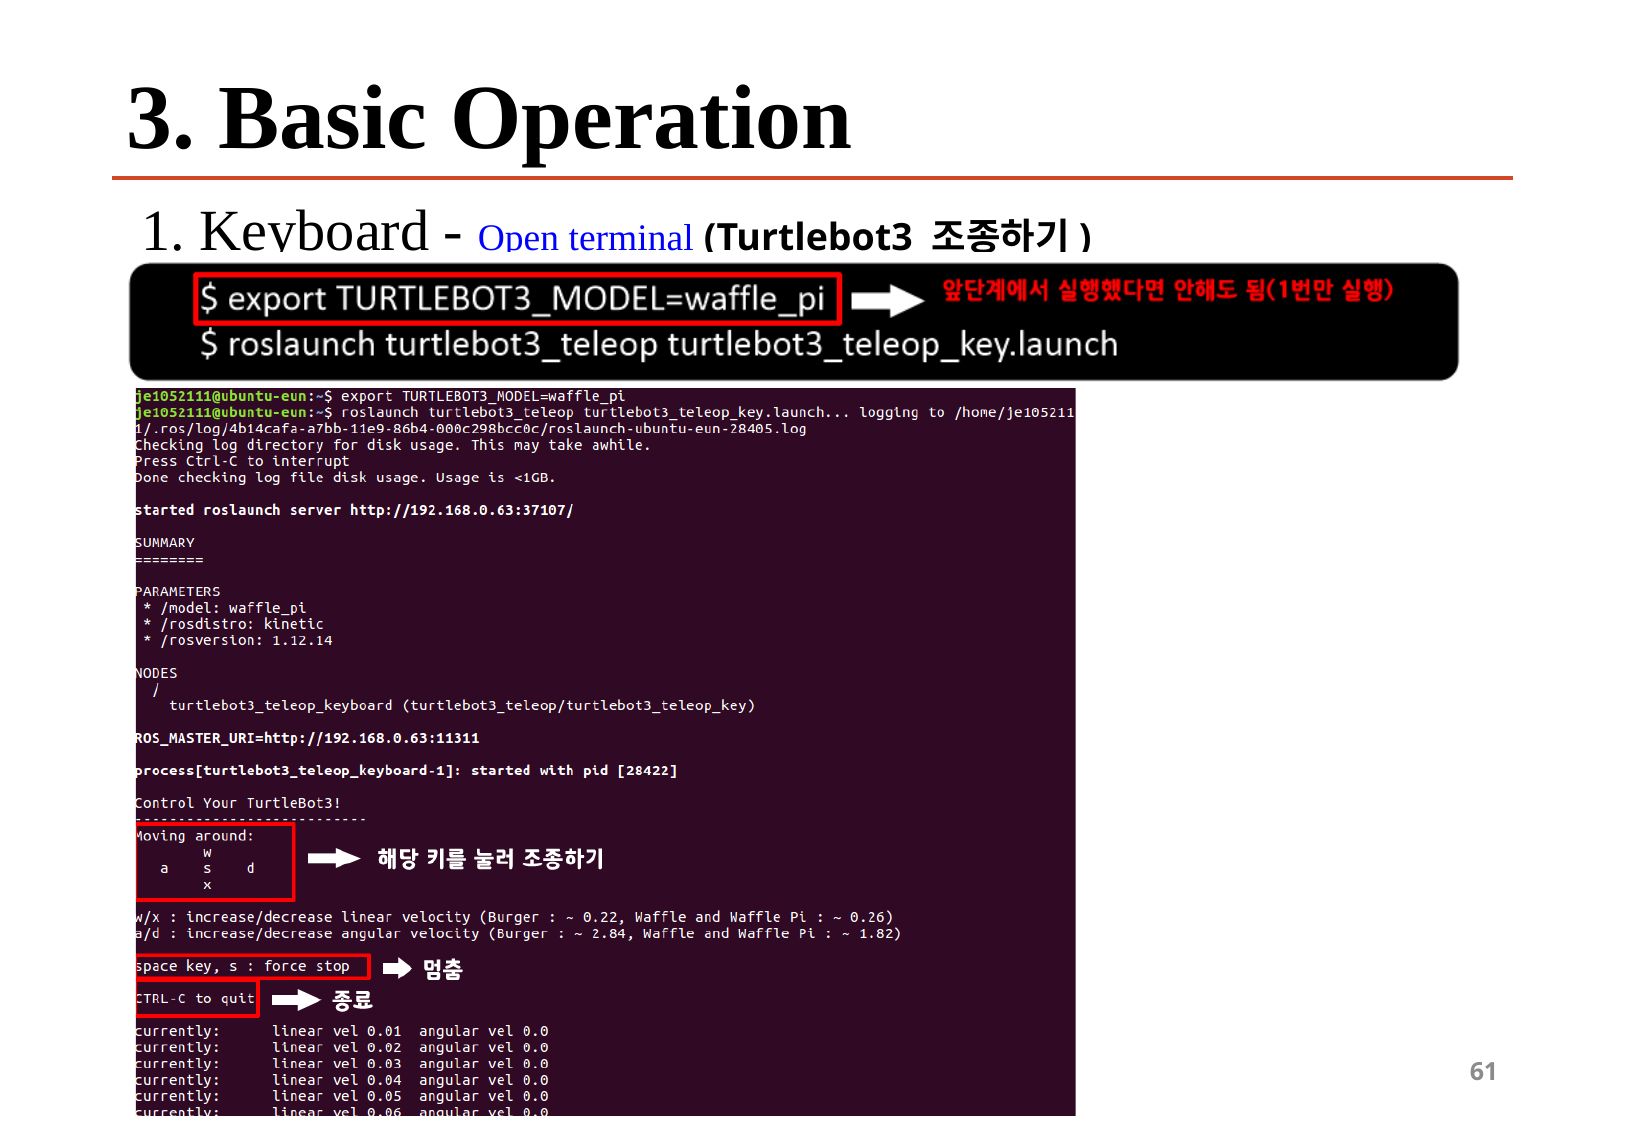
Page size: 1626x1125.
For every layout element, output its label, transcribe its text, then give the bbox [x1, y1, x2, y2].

list 1. Keyboard - Open terminal (Turtlebot3 조종하기) [111, 184, 1514, 992]
picture [125, 252, 1466, 1116]
slide_number 61 [1433, 1042, 1514, 1103]
title 3. Basic Operation [111, 59, 1514, 179]
